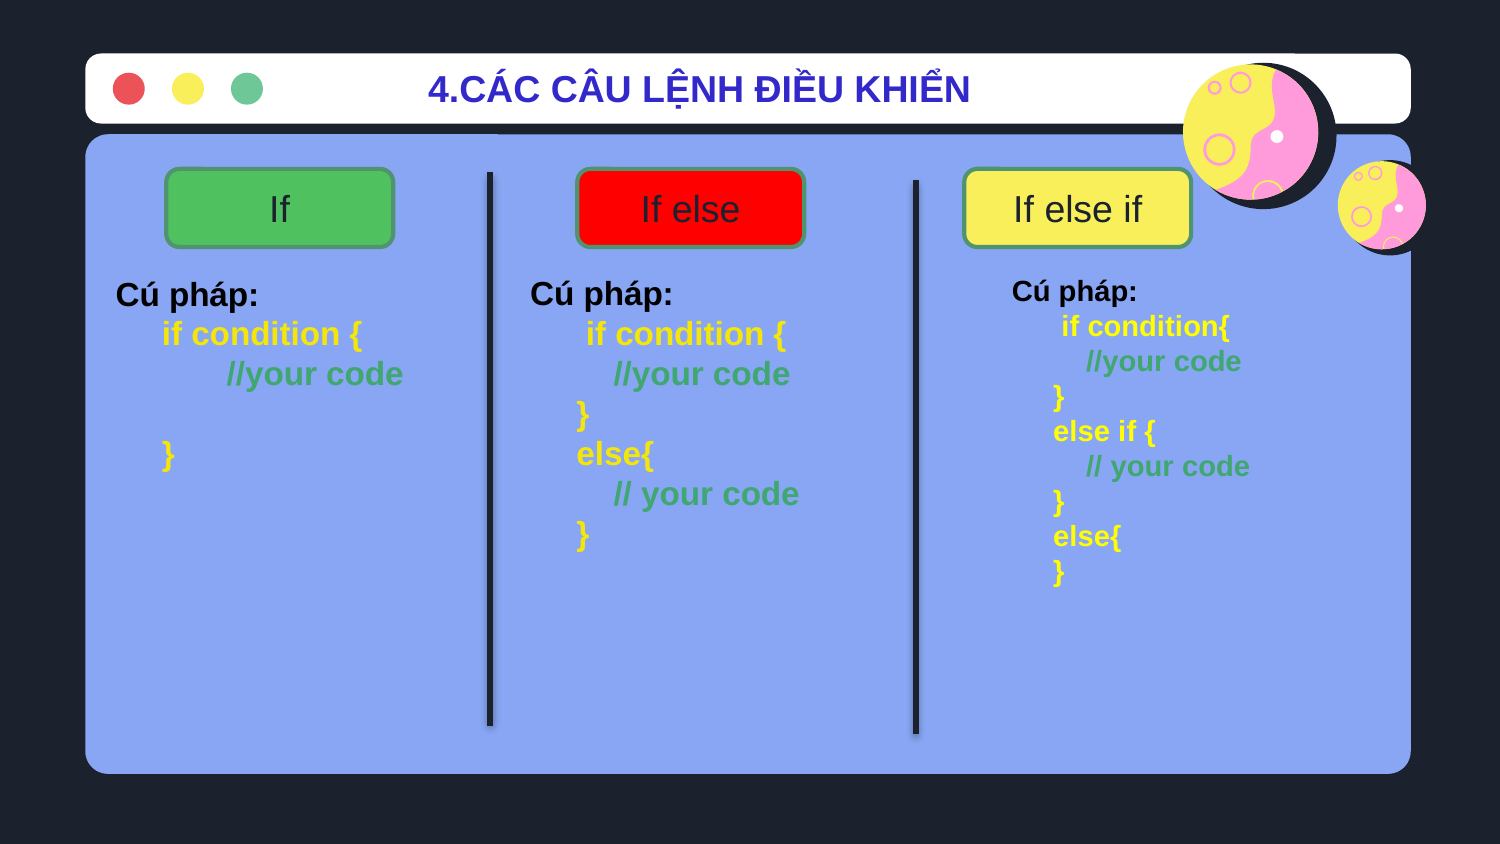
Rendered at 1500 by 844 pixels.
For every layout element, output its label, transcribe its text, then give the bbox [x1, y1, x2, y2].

text_box If [164, 166, 396, 250]
text_box If else [575, 166, 807, 250]
text_box Cú pháp: if condition { //your code } [100, 265, 485, 480]
text_box Cú pháp: if condition { //your code } else{ // your code } [515, 265, 904, 560]
text_box If else if [962, 166, 1194, 250]
text_box Cú pháp: if condition{ //your code } else if { // your code } else{ } [997, 265, 1386, 595]
text_box 4.CÁC CÂU LỆNH ĐIỀU KHIỂN [413, 57, 1023, 118]
